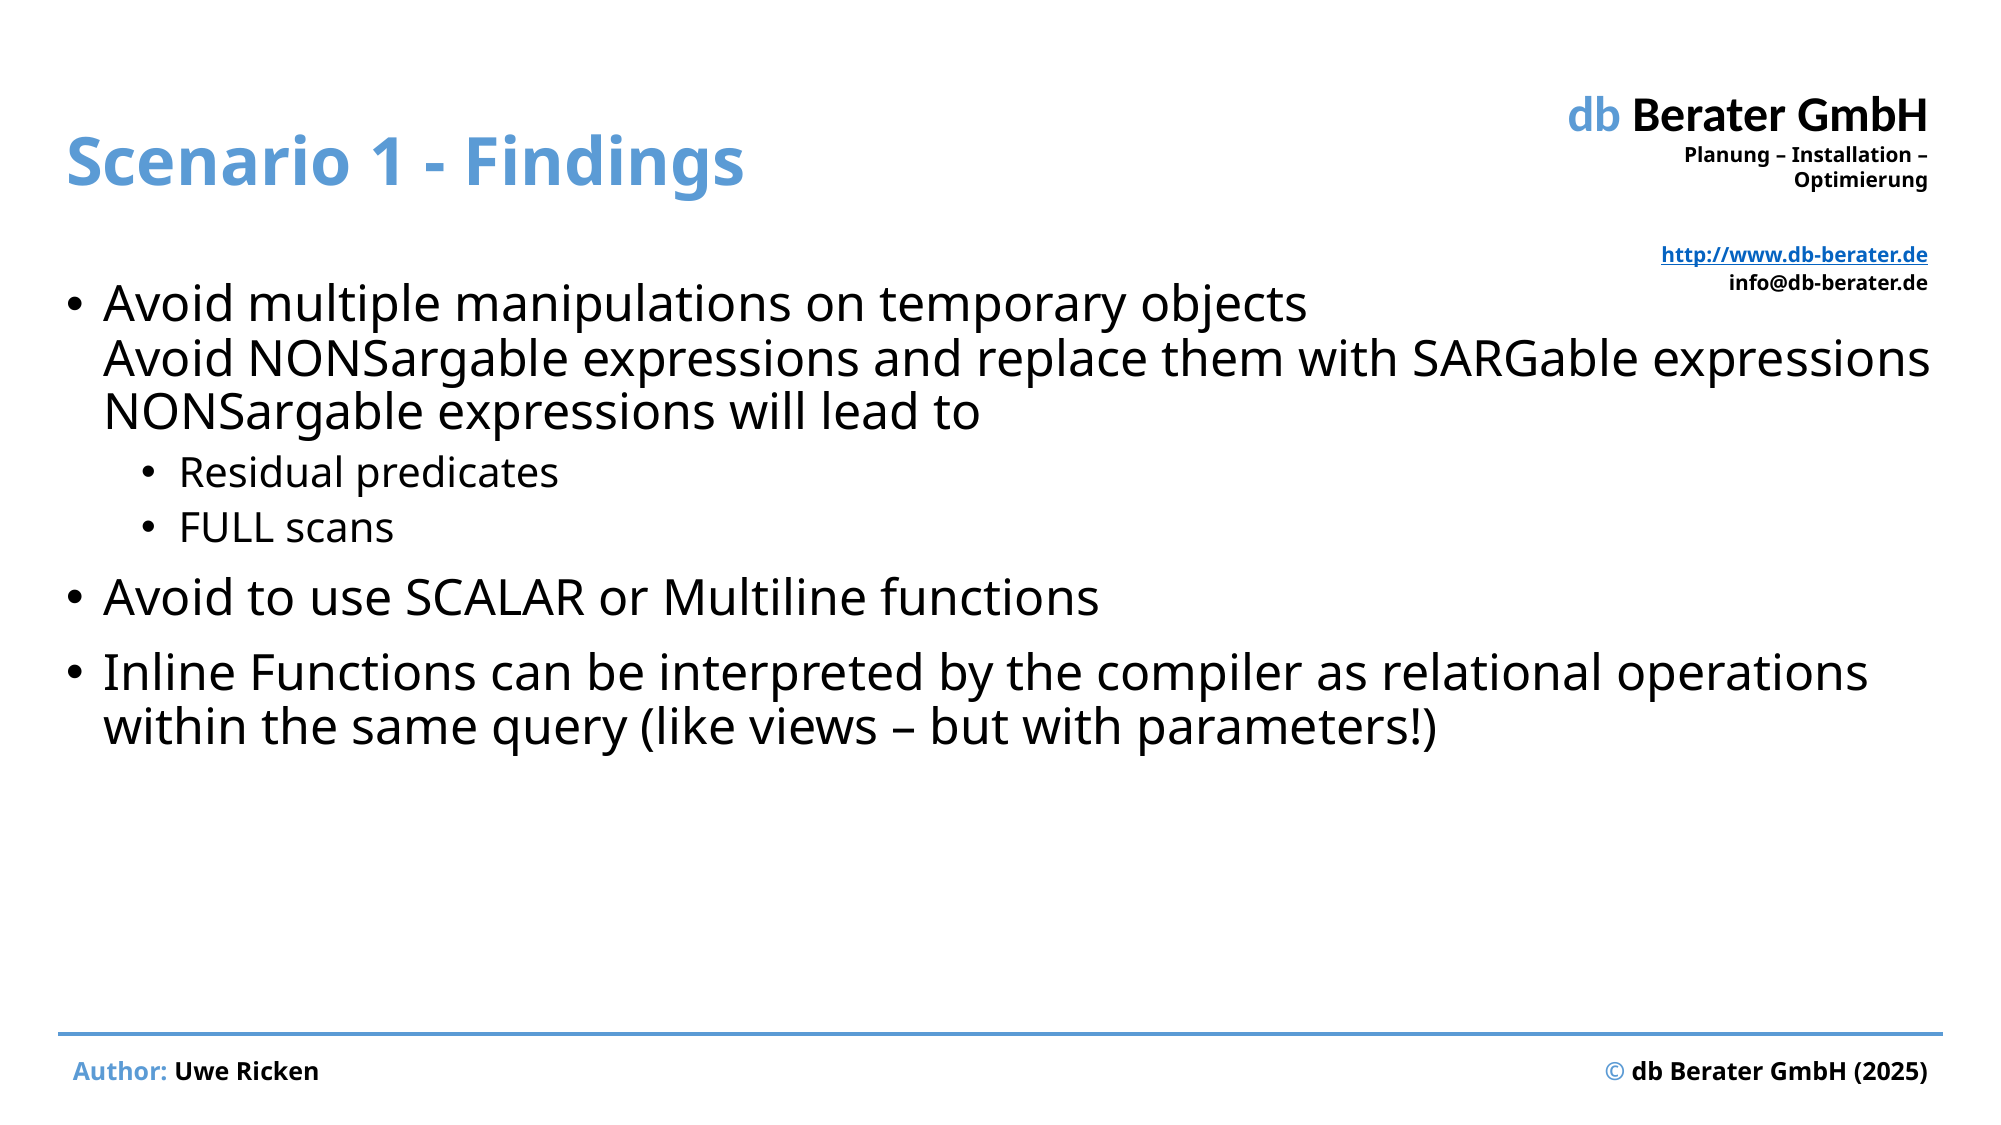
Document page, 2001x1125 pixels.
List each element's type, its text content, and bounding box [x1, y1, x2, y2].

title Scenario 1 - Findings [54, 72, 1538, 256]
list Avoid multiple manipulations on temporary objects Avoid NONSargable expressions and replace them with SARGable expressions NONSargable expressions will lead to Residual predicates FULL scans Avoid to use SCALAR or Multiline functions Inline Functions can be interpreted by the compiler as relational operations within the same query (like views – but with parameters!) [54, 273, 1945, 1024]
